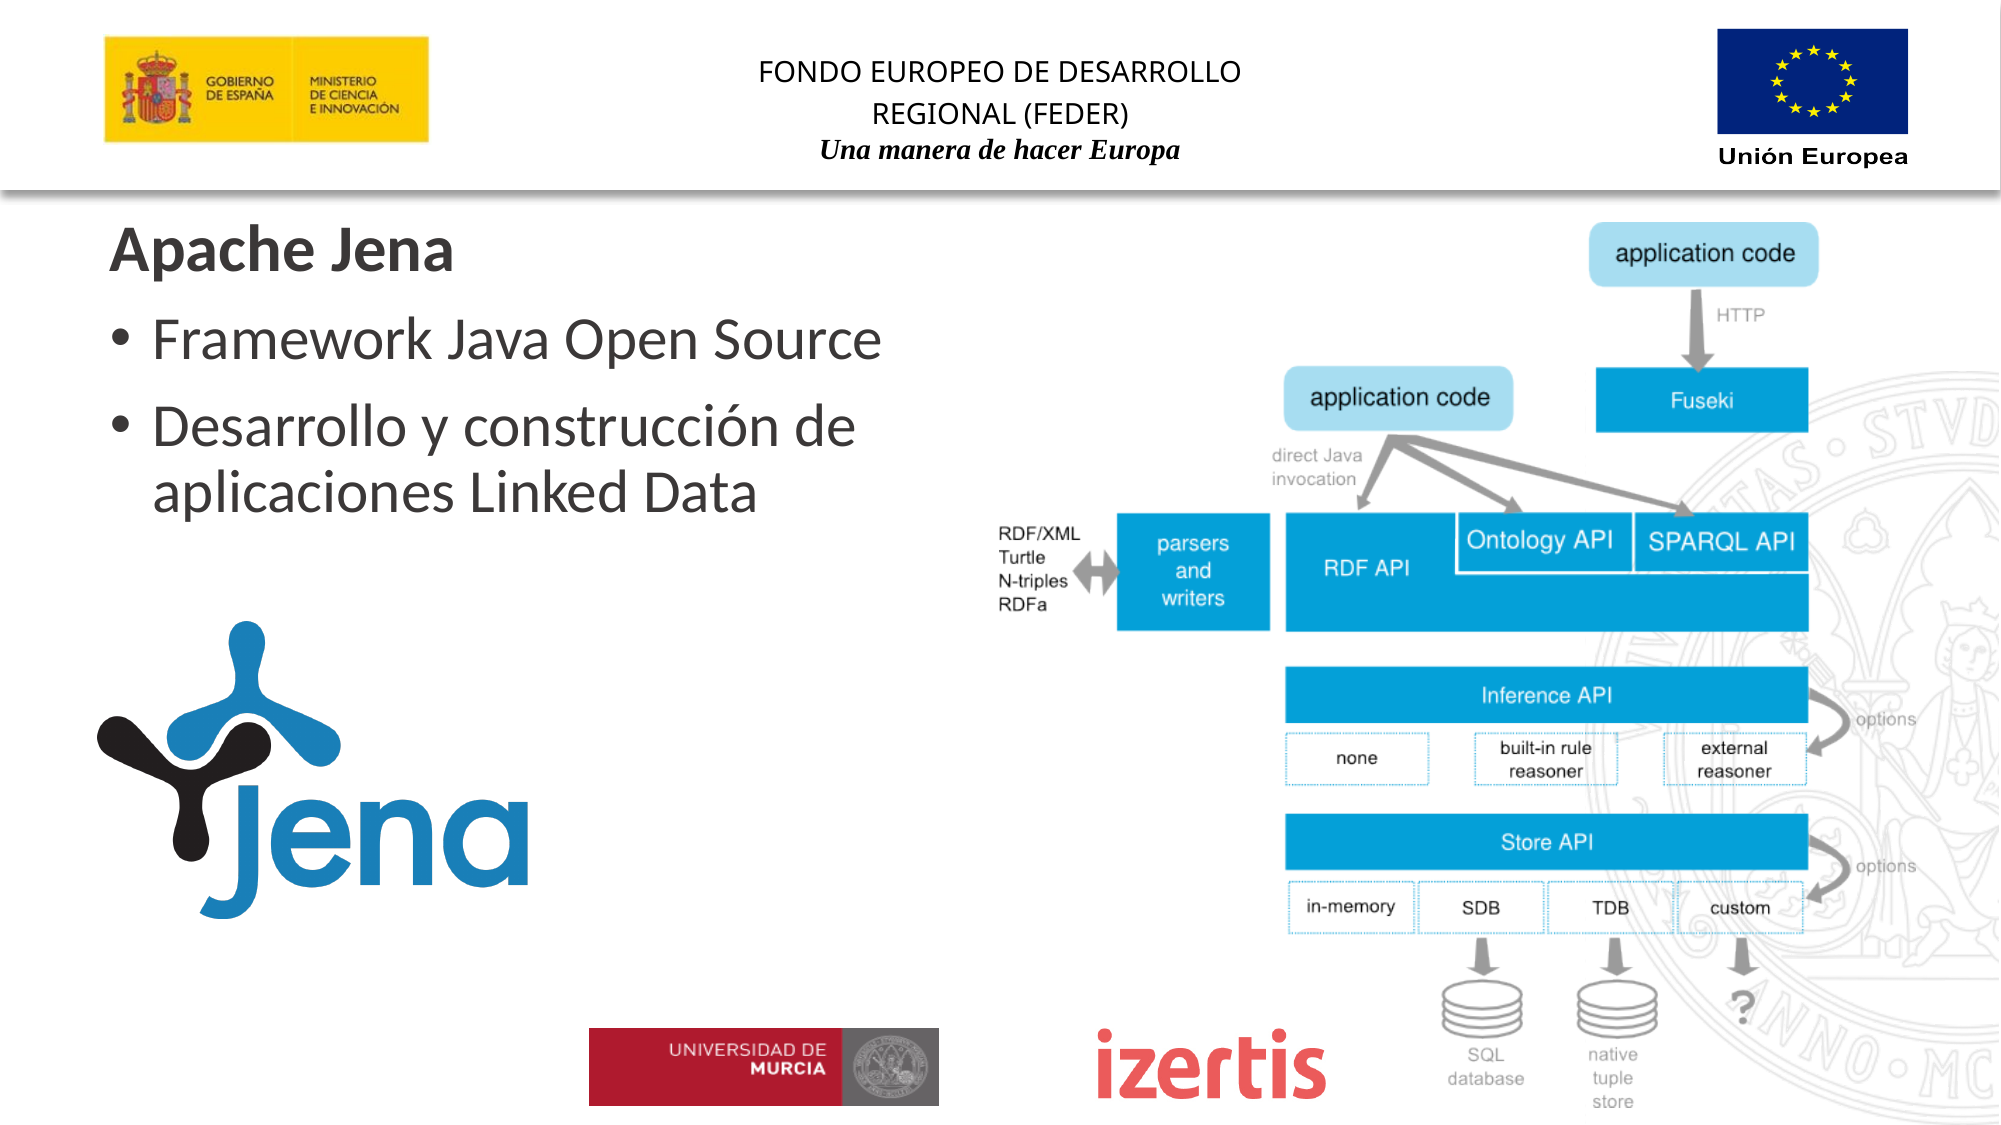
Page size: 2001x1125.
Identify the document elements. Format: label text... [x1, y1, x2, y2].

list Apache Jena Framework Java Open Source Desarrollo y construcción de aplicaciones Linked Data [94, 206, 981, 996]
picture [589, 1028, 939, 1106]
picture [1709, 23, 1922, 174]
picture [97, 621, 528, 919]
picture [103, 34, 432, 145]
picture [999, 222, 1999, 1125]
